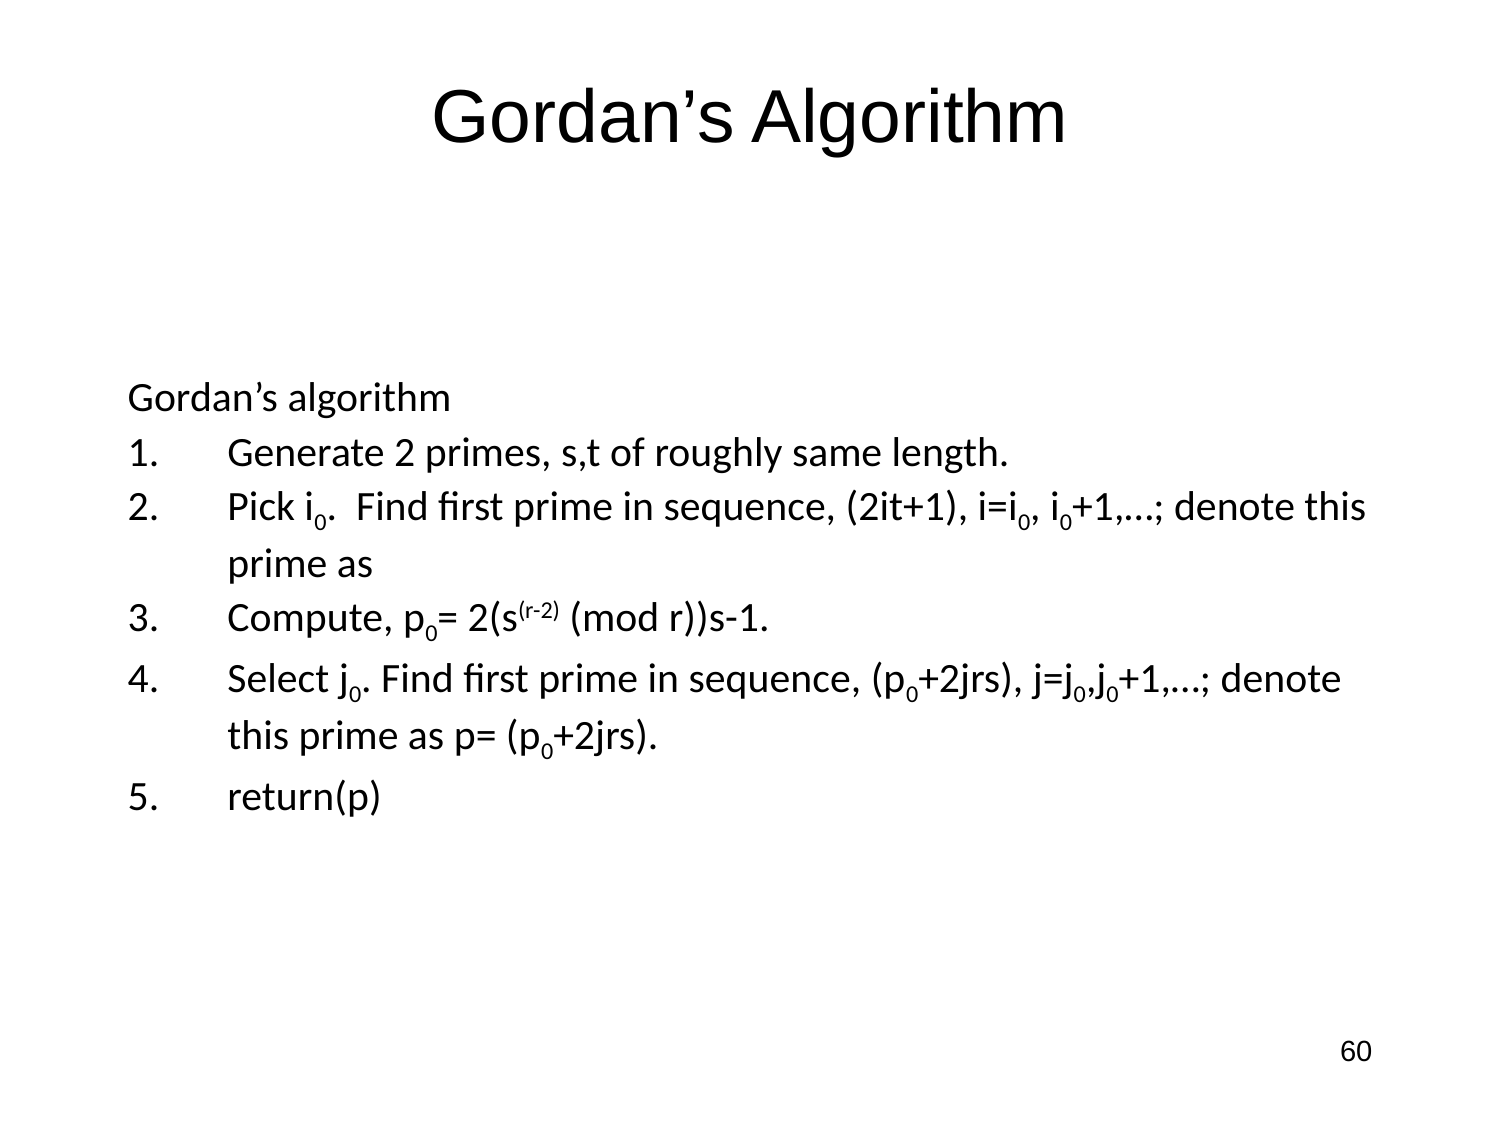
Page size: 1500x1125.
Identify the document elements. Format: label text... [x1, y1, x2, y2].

title Gordan’s Algorithm [112, 37, 1388, 188]
slide_number 60 [1074, 1024, 1388, 1101]
